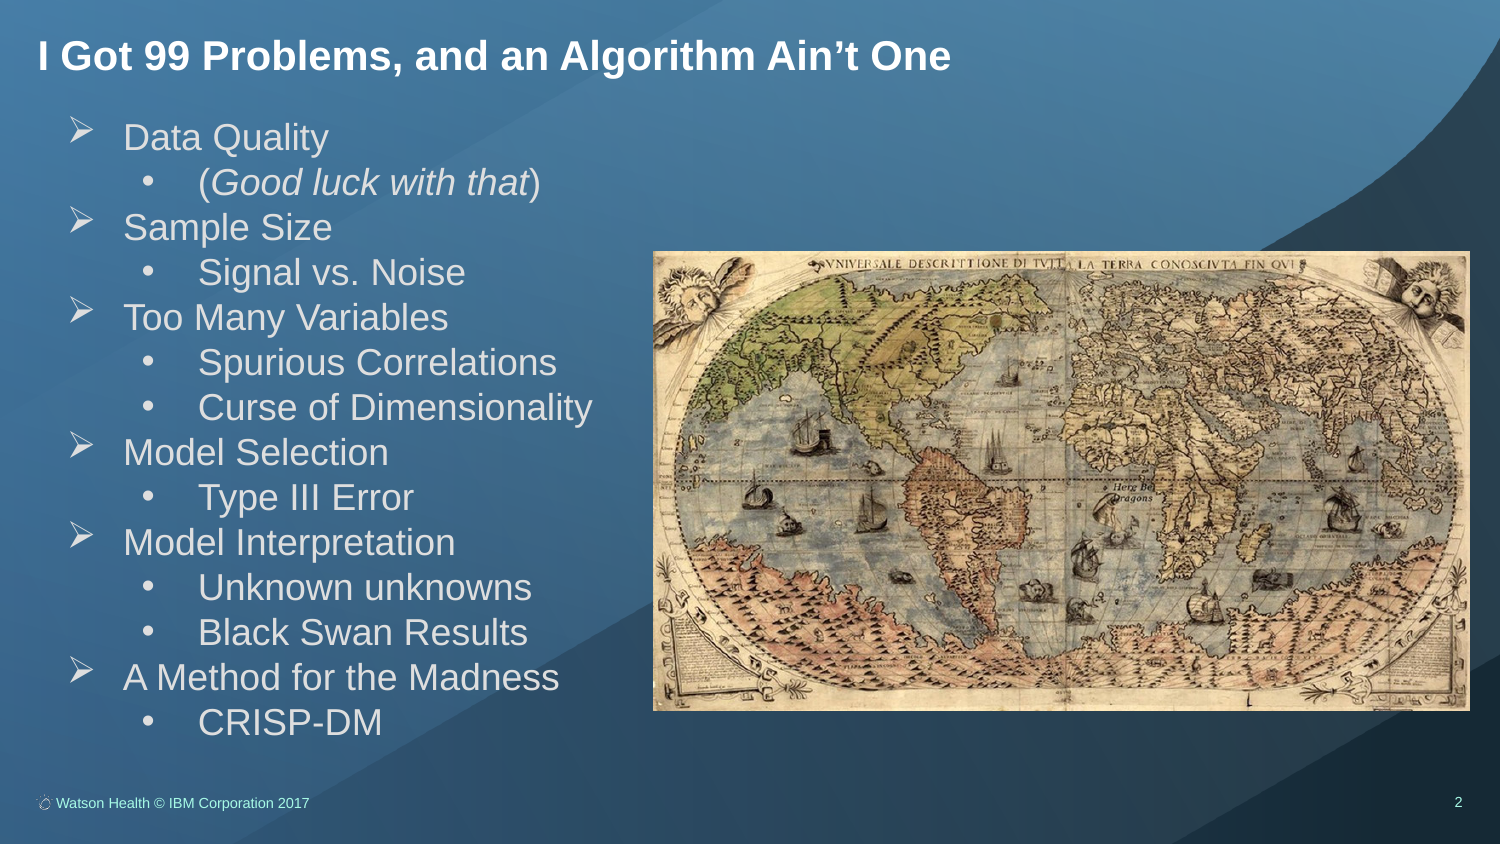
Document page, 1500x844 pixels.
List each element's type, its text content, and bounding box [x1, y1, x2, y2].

picture [0, 0, 1500, 844]
text_box Data Quality (Good luck with that) Sample Size Signal vs. Noise Too Many Variables Spurious Correlations Curse of Dimensionality Model Selection Type III Error Model Interpretation Unknown unknowns Black Swan Results A Method for the Madness CRISP-DM [52, 105, 985, 795]
title I Got 99 Problems, and an Algorithm Ain’t One [37, 28, 1428, 92]
footer Watson Health © IBM Corporation 2017 [56, 795, 532, 812]
slide_number 2 [1428, 777, 1463, 811]
